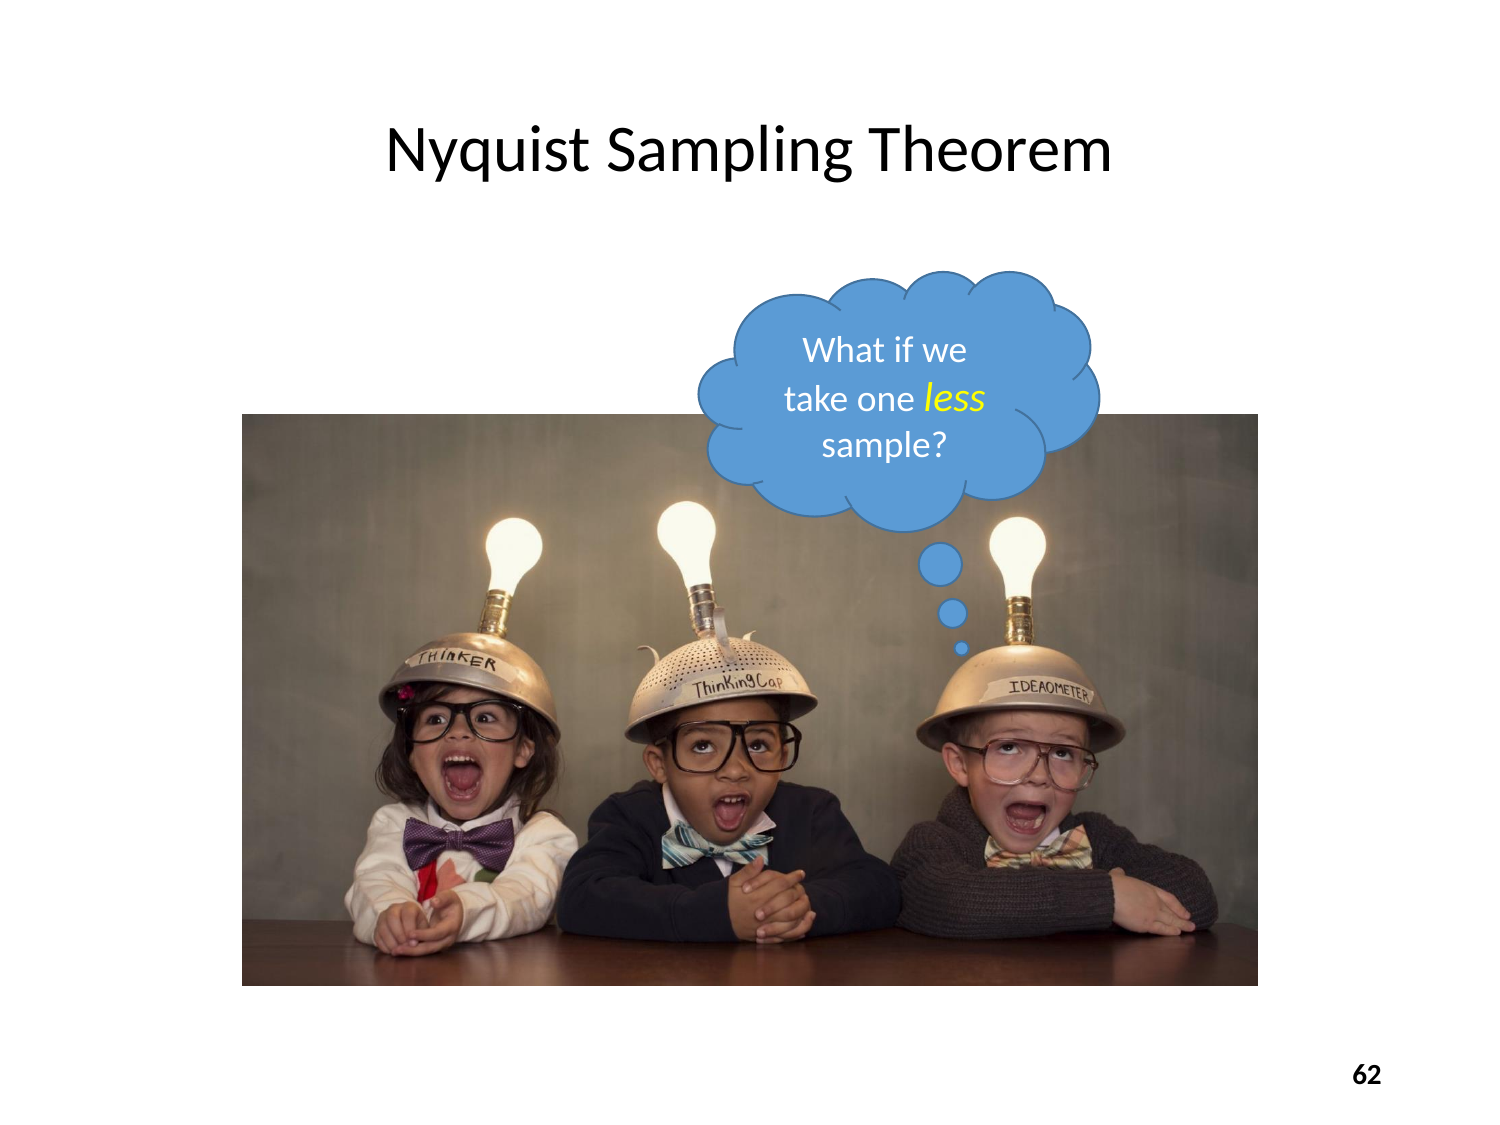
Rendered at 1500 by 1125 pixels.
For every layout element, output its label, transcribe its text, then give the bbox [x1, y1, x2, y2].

title Nyquist Sampling Theorem [103, 59, 1397, 241]
picture [242, 414, 1258, 987]
text_box What if we take one less sample? [697, 270, 1101, 414]
slide_number 62 [1059, 1042, 1397, 1103]
